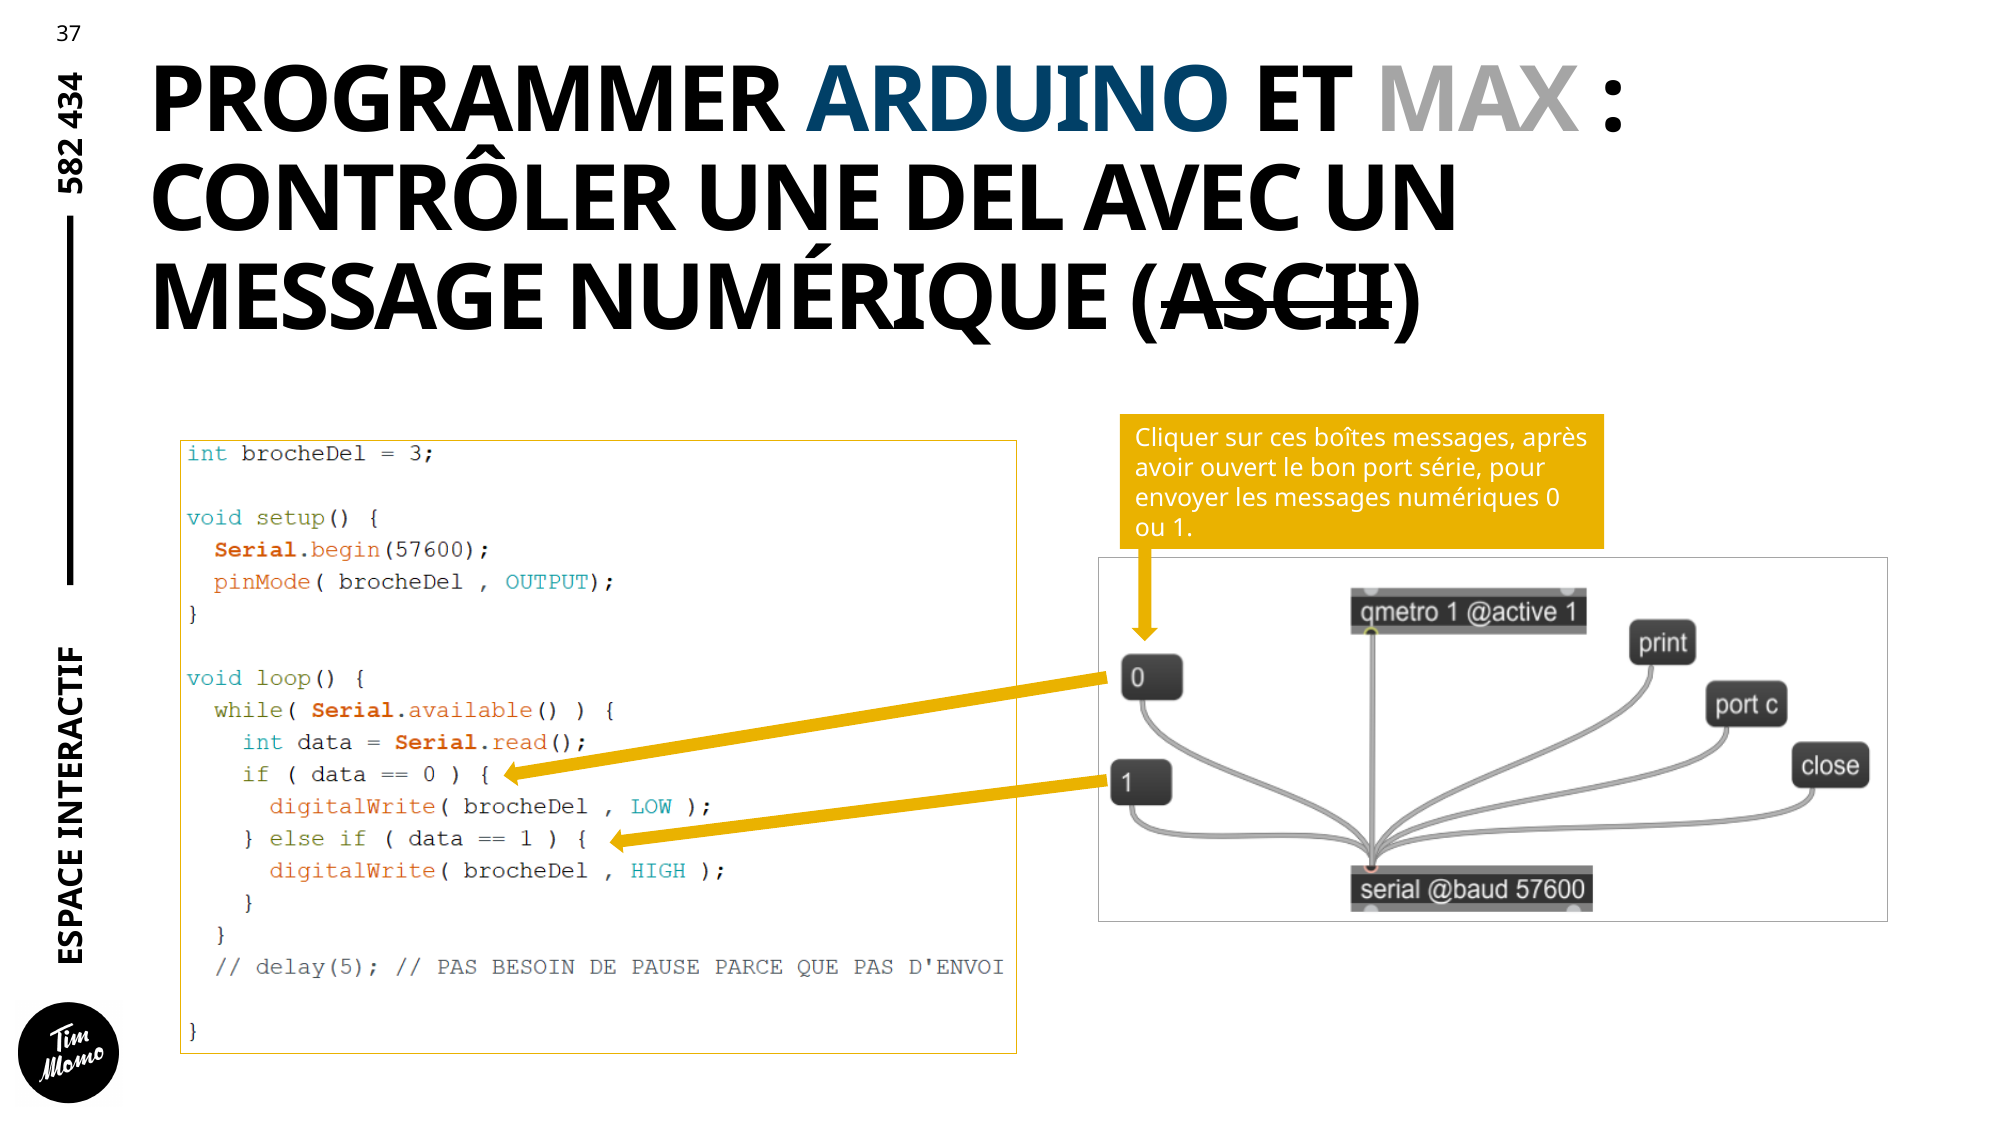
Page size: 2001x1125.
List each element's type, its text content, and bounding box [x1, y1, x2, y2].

picture [15, 1000, 123, 1107]
text_box [1137, 550, 1153, 557]
text_box [1017, 671, 1097, 700]
title PROGRAMMER ARDUINO ET MAX : CONTRÔLER UNE DEL AVEC UN MESSAGE NUMÉRIQUE (ASCII) [133, 44, 1847, 520]
text_box Cliquer sur ces boîtes messages, après avoir ouvert le bon port série, pour envoyer les messages numériques 0 ou 1. [1119, 413, 1605, 550]
picture [1097, 557, 1888, 922]
picture [179, 440, 1017, 1054]
text_box [1017, 774, 1097, 799]
